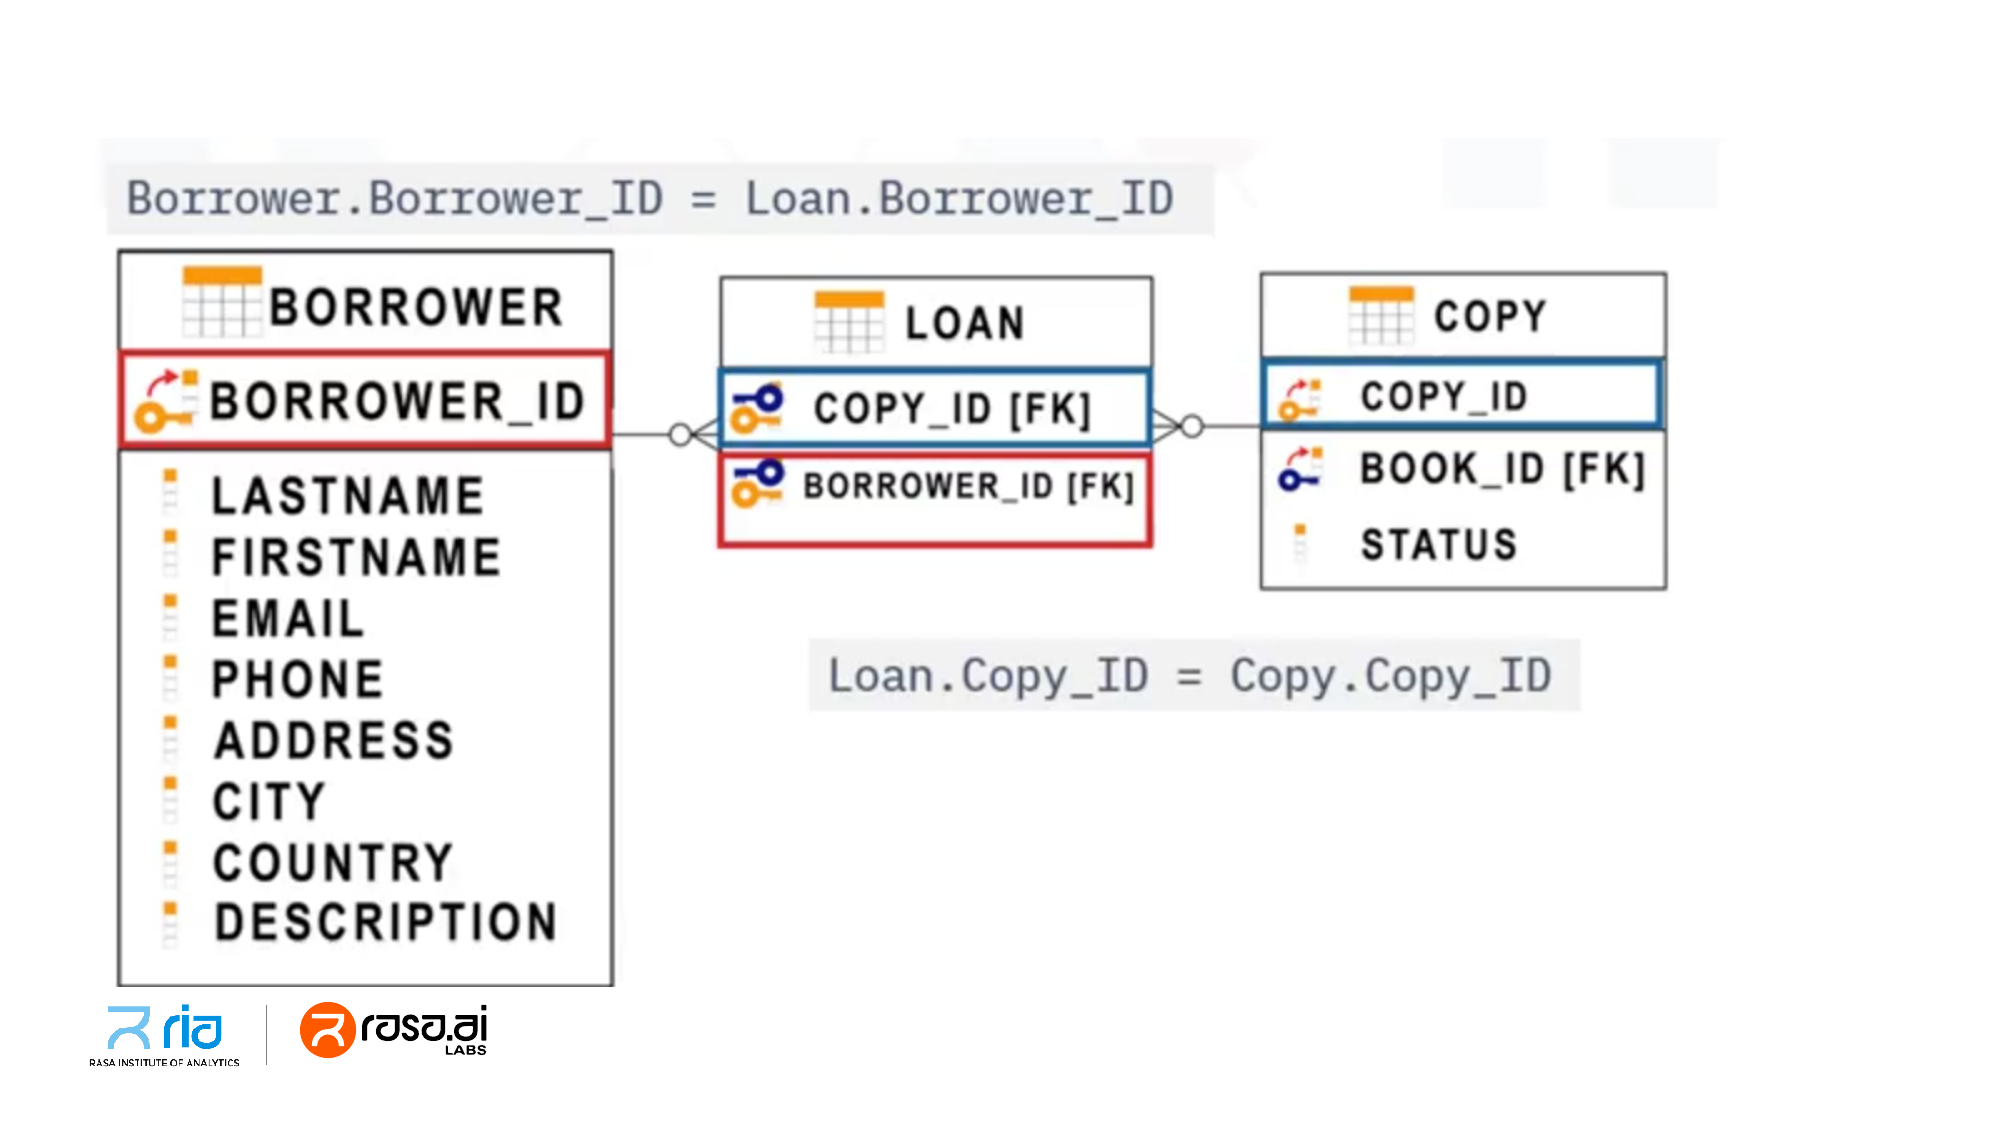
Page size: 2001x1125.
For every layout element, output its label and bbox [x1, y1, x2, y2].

picture [78, 992, 250, 1078]
picture [17, 138, 1983, 987]
